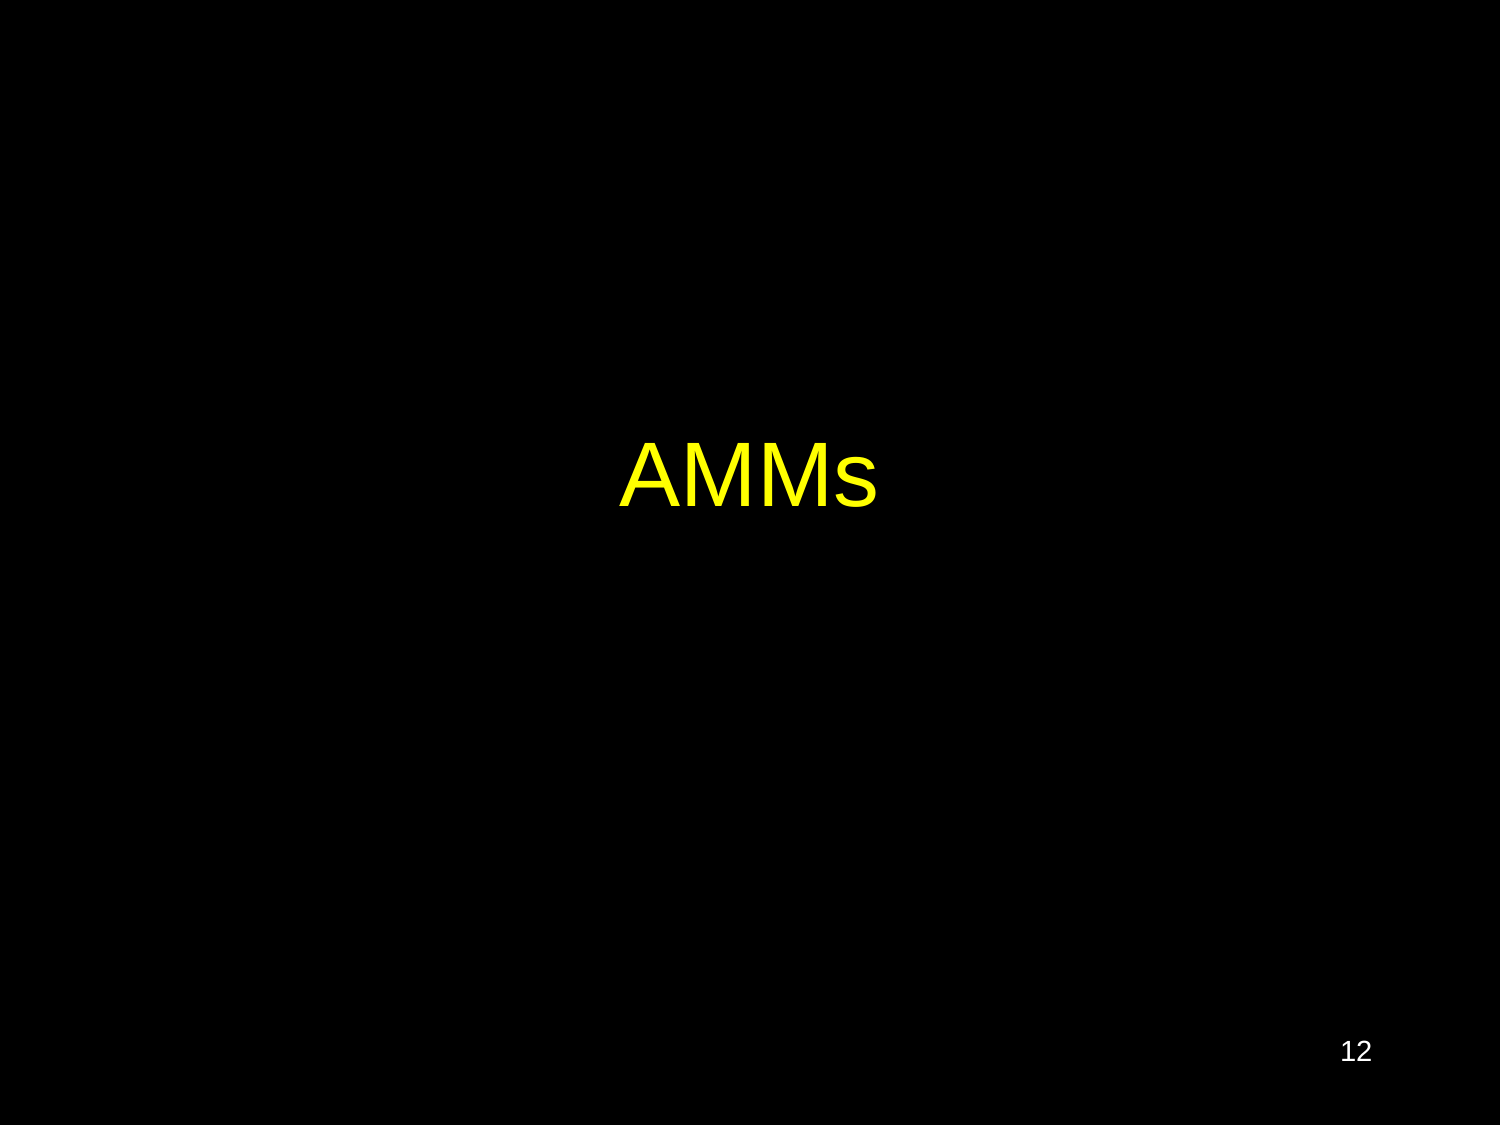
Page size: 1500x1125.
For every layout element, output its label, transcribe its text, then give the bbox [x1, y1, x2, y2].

title AMMs [112, 349, 1388, 591]
slide_number 12 [1074, 1024, 1388, 1101]
